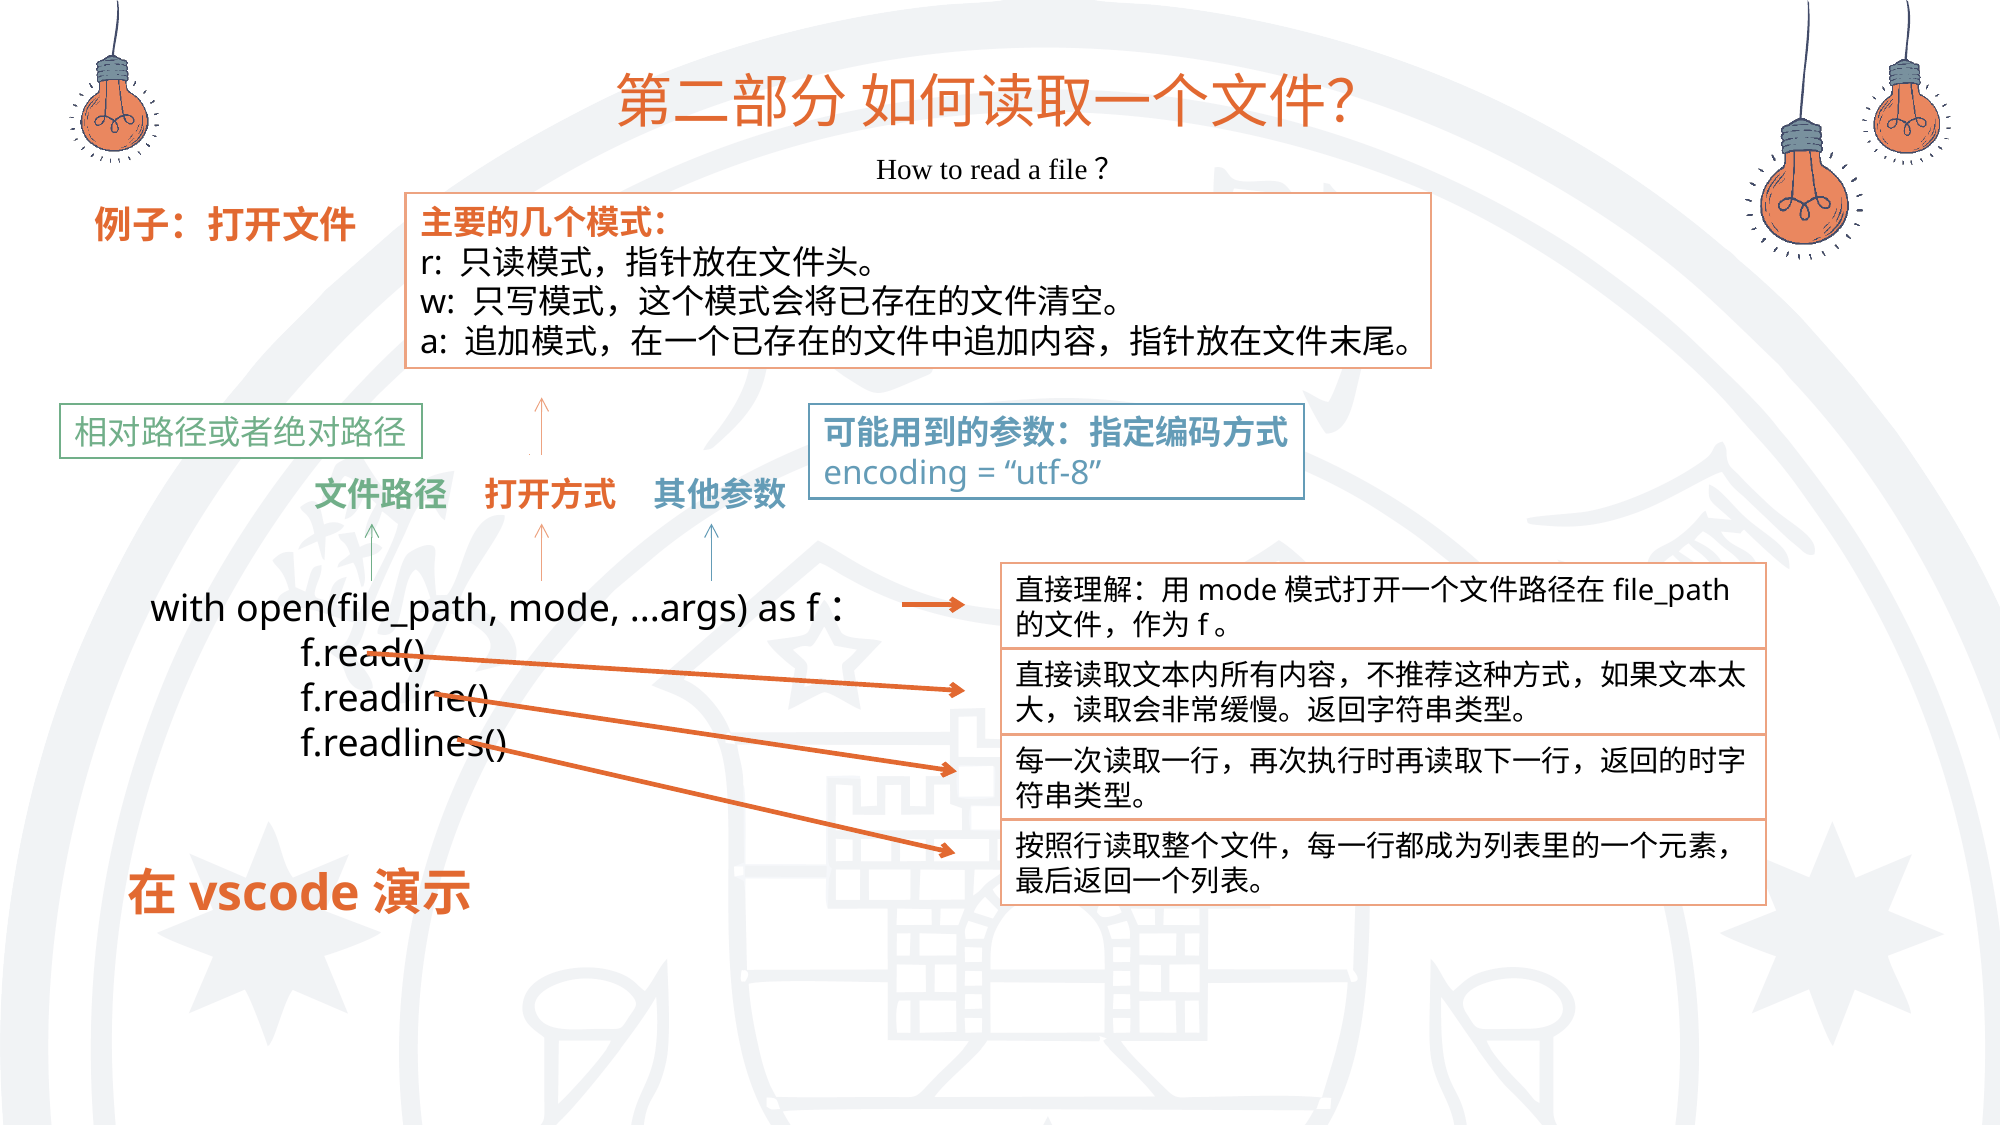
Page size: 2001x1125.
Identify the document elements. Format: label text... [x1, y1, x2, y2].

text_box How to read a file？ [861, 142, 1139, 192]
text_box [1863, 0, 1951, 165]
text_box 在vscode演示 [112, 854, 488, 928]
text_box 主要的几个模式： r: 只读模式，指针放在文件头。 w: 只写模式，这个模式会将已存在的文件清空。 a: 追加模式，在一个已存在的文件中追加内容，指针放在文件末尾。 [404, 192, 1432, 369]
text_box 可能用到的参数：指定编码方式 encoding = “utf-8” [808, 403, 1305, 500]
text_box 例子：打开文件 [79, 193, 372, 253]
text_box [99, 576, 966, 854]
text_box 其他参数 [639, 466, 802, 521]
text_box 相对路径或者绝对路径 [59, 403, 423, 459]
text_box 第二部分 如何读取一个文件？ [599, 57, 1400, 142]
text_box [69, 0, 159, 163]
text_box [1745, 0, 1863, 260]
text_box 打开方式 [469, 466, 633, 521]
text_box 直接读取文本内所有内容，不推荐这种方式，如果文本太大，读取会非常缓慢。返回字符串类型。 [1000, 648, 1767, 734]
text_box 每一次读取一行，再次执行时再读取下一行，返回的时字符串类型。 [1000, 734, 1767, 819]
text_box 文件路径 [299, 466, 463, 521]
text_box 按照行读取整个文件，每一行都成为列表里的一个元素，最后返回一个列表。 [1000, 819, 1767, 906]
text_box 直接理解：用mode模式打开一个文件路径在file_path的文件，作为f。 [1000, 562, 1767, 648]
